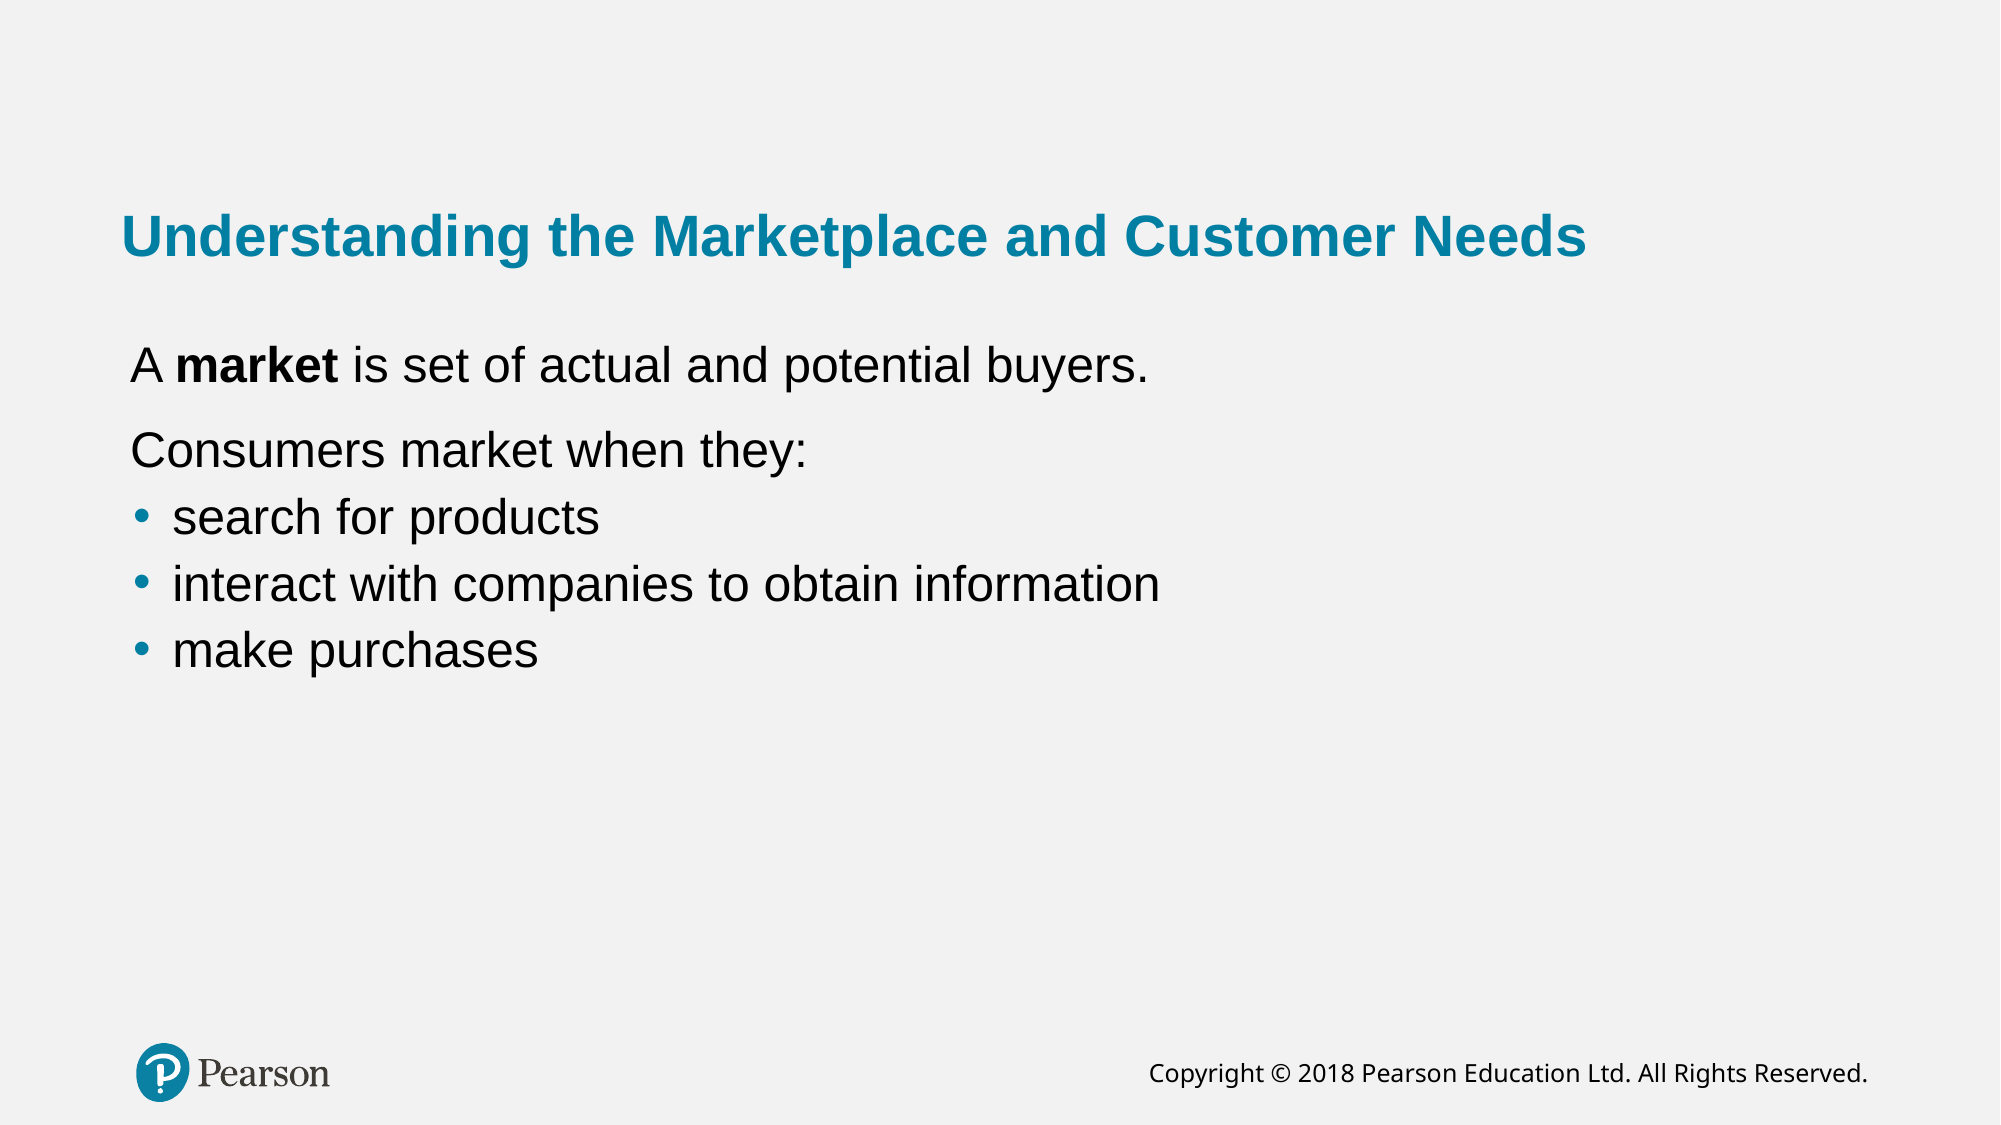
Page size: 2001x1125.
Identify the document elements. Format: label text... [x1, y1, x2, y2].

title Understanding the Marketplace and Customer Needs [106, 198, 1717, 279]
list A market is set of actual and potential buyers. Consumers market when they: search for products interact with companies to obtain information make purchases [81, 332, 1779, 768]
